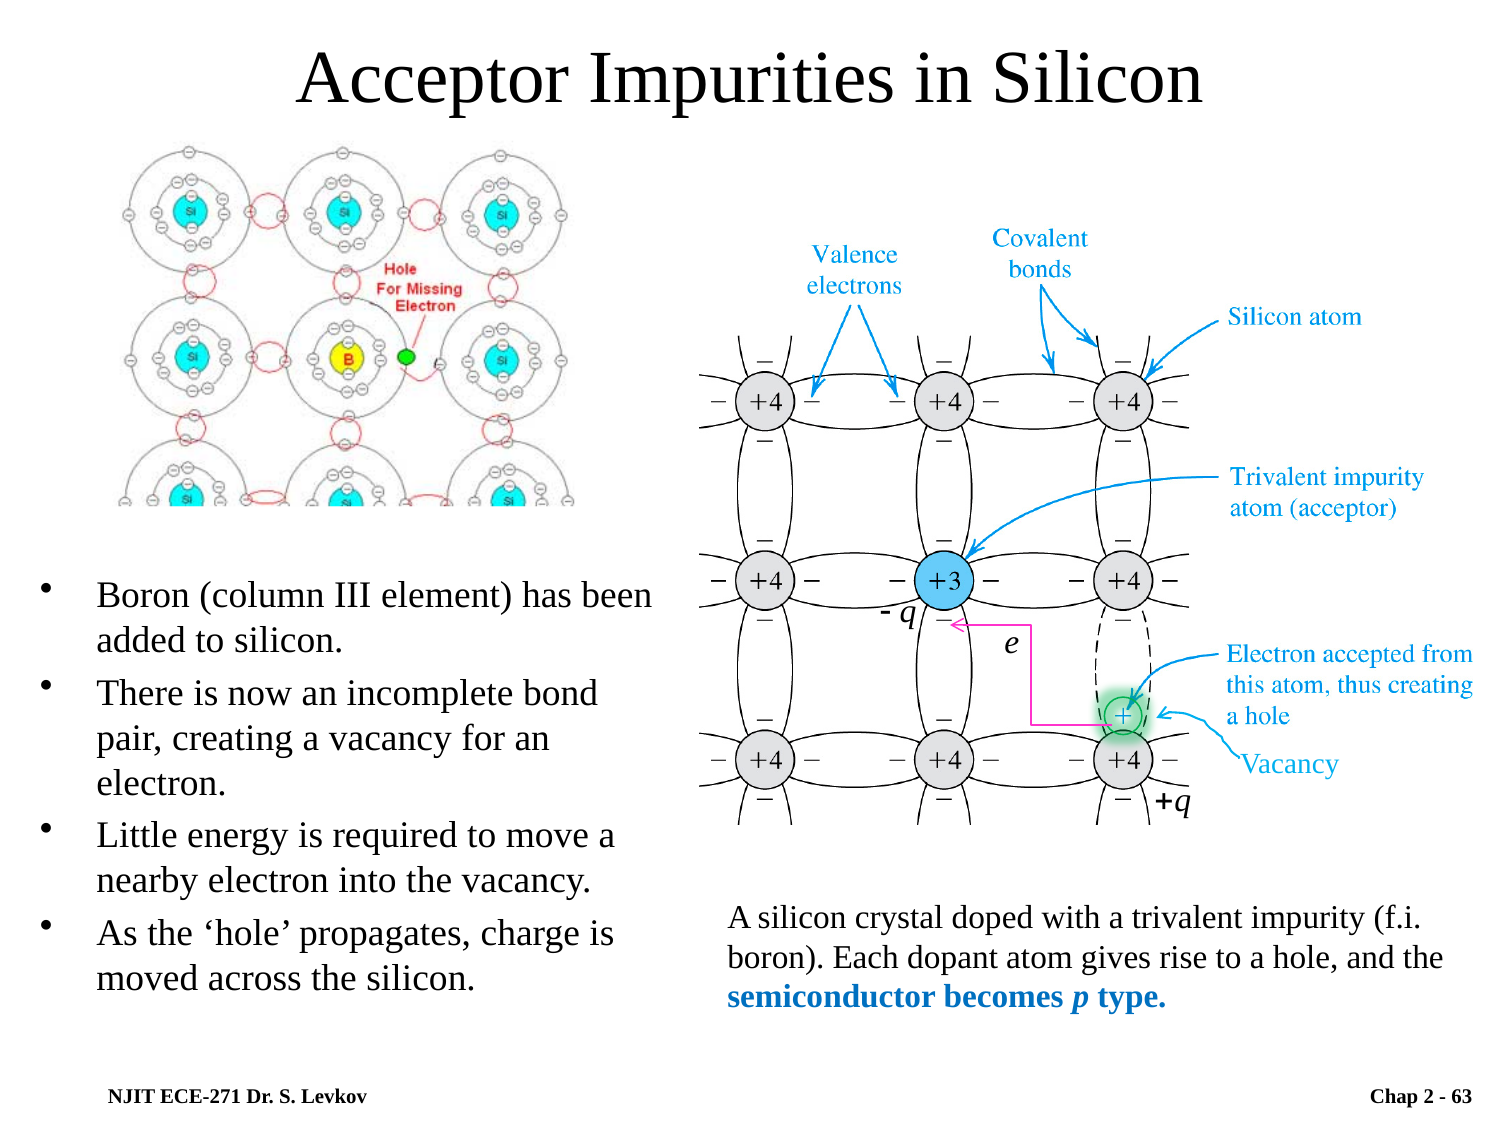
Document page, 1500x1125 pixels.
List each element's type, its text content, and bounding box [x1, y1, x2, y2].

title Acceptor Impurities in Silicon [112, 0, 1388, 163]
slide_number Chap 2 - 63 [1174, 1074, 1488, 1113]
footer NJIT ECE-271 Dr. S. Levkov [0, 1074, 476, 1125]
picture [699, 224, 1473, 826]
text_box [1148, 785, 1198, 826]
picture [112, 137, 577, 513]
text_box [949, 624, 1113, 726]
list Boron (column III element) has been added to silicon. There is now an incomplete bond pair, creating a vacancy for an electron. Little energy is required to move a nearby electron into the vacancy. As the ‘hole’ propagates, charge is moved across the silicon. [24, 562, 676, 1063]
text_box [999, 631, 1026, 663]
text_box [874, 599, 924, 637]
text_box A silicon crystal doped with a trivalent impurity (f.i. boron). Each dopant atom gives rise to a hole, and the semiconductor becomes p type. [712, 887, 1463, 1022]
